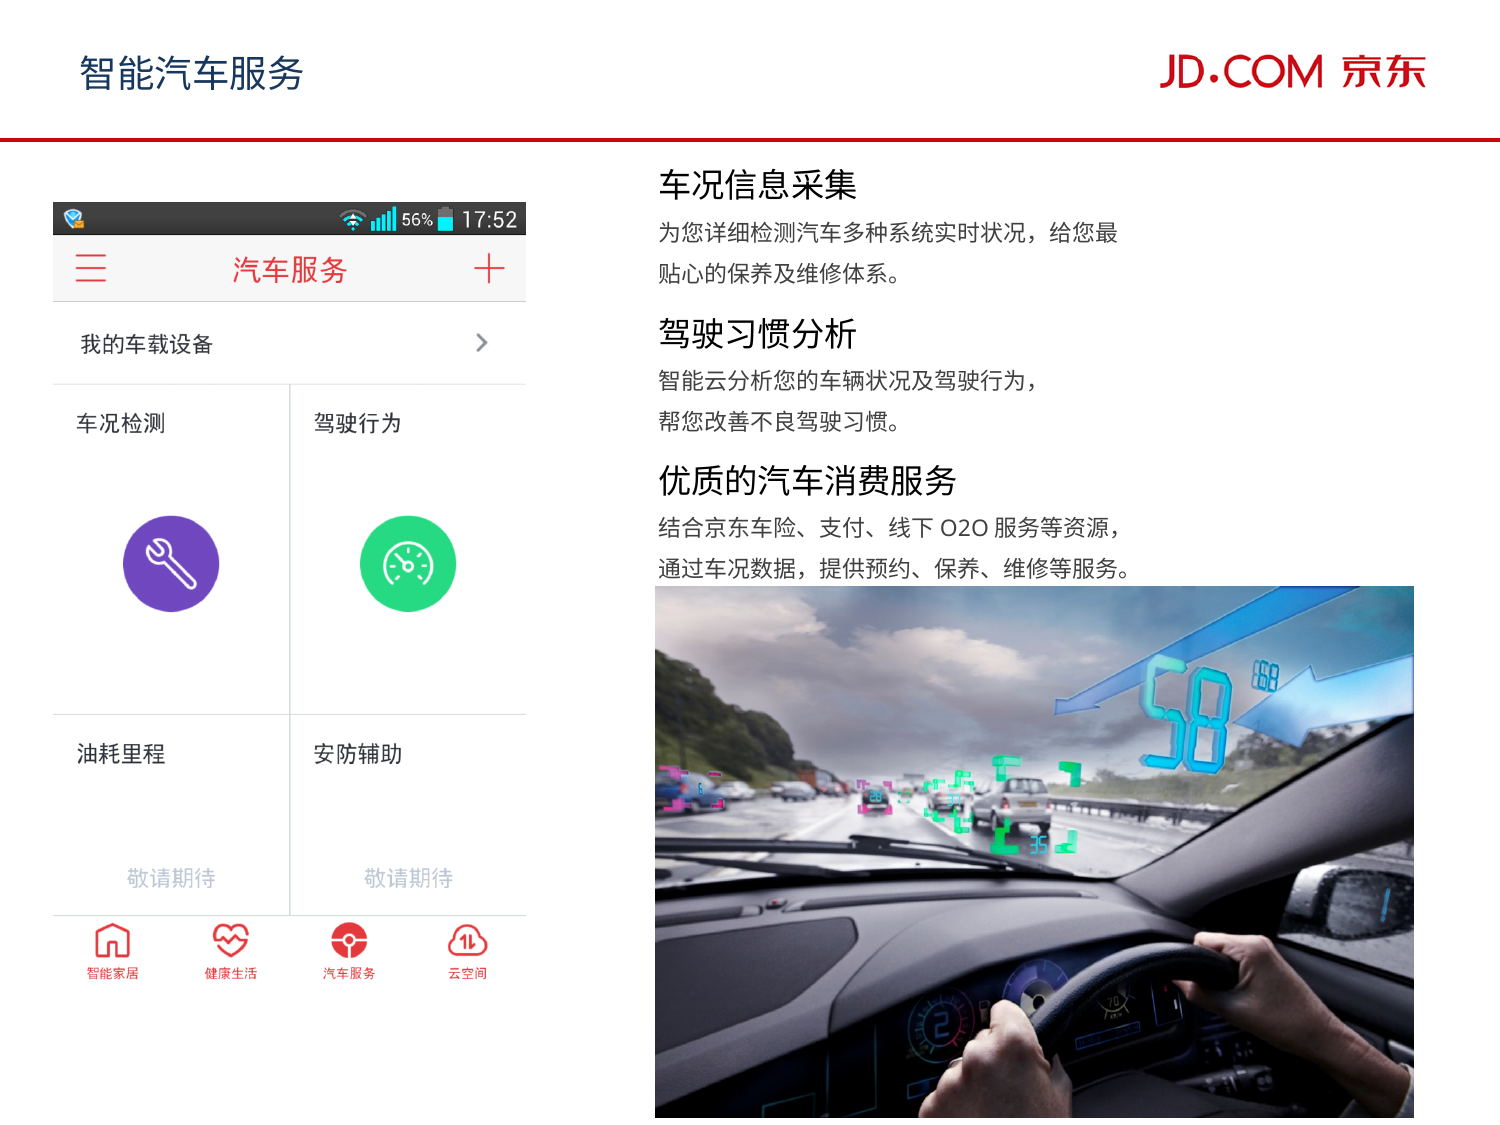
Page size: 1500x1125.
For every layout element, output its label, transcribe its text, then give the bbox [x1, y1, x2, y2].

picture [0, 0, 1500, 1125]
text_box 智能汽车服务 [64, 42, 384, 120]
text_box 优质的汽车消费服务 结合京东车险、支付、线下O2O服务等资源， 通过车况数据，提供预约、保养、维修等服务。 [643, 432, 1447, 590]
text_box 车况信息采集 为您详细检测汽车多种系统实时状况，给您最 贴心的保养及维修体系。 [643, 137, 1394, 285]
text_box 驾驶习惯分析 智能云分析您的车辆状况及驾驶行为， 帮您改善不良驾驶习惯。 [643, 285, 1394, 432]
